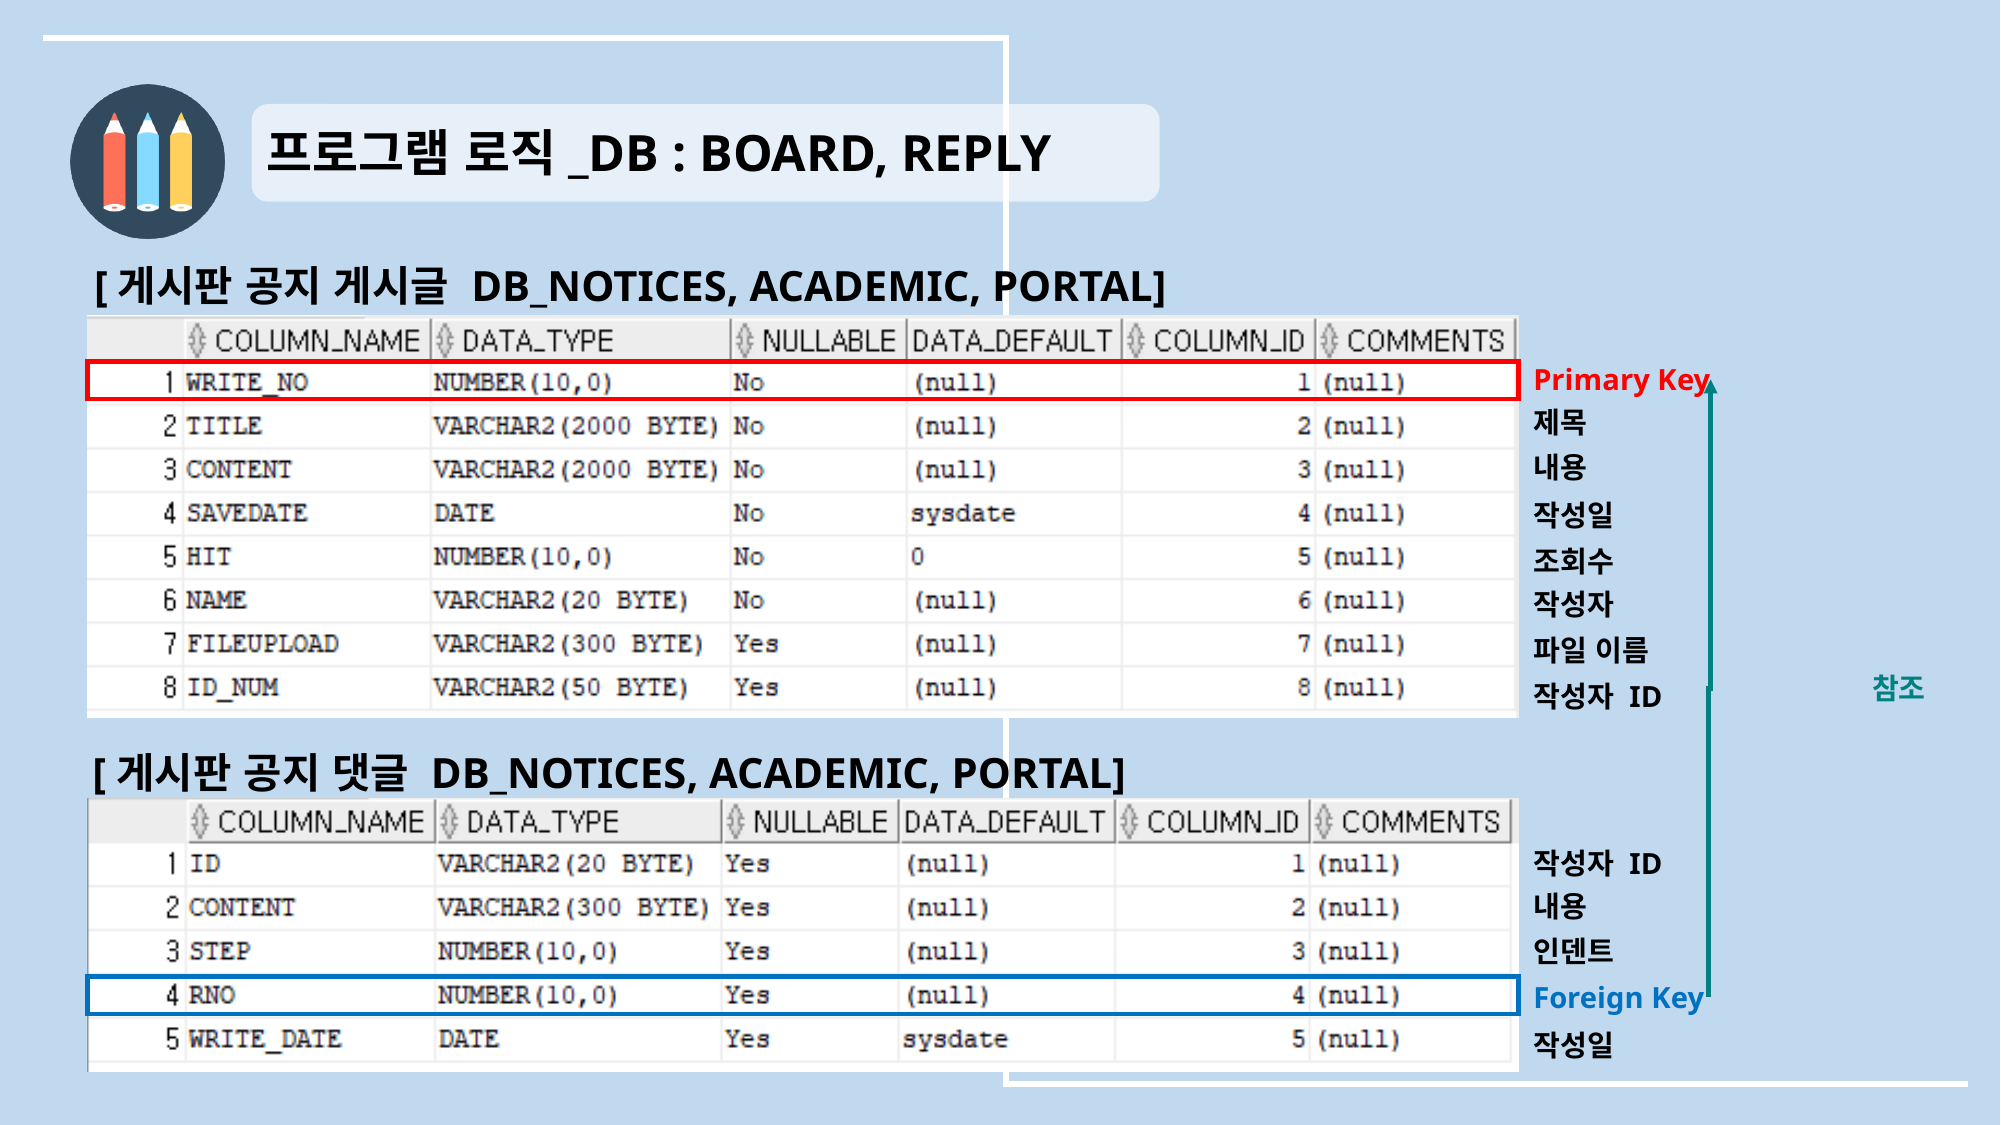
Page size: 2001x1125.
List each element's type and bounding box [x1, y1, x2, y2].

picture [87, 315, 1519, 718]
text_box [251, 104, 1160, 202]
picture [87, 798, 1519, 1073]
picture [70, 84, 225, 239]
text_box [43, 37, 1968, 1085]
